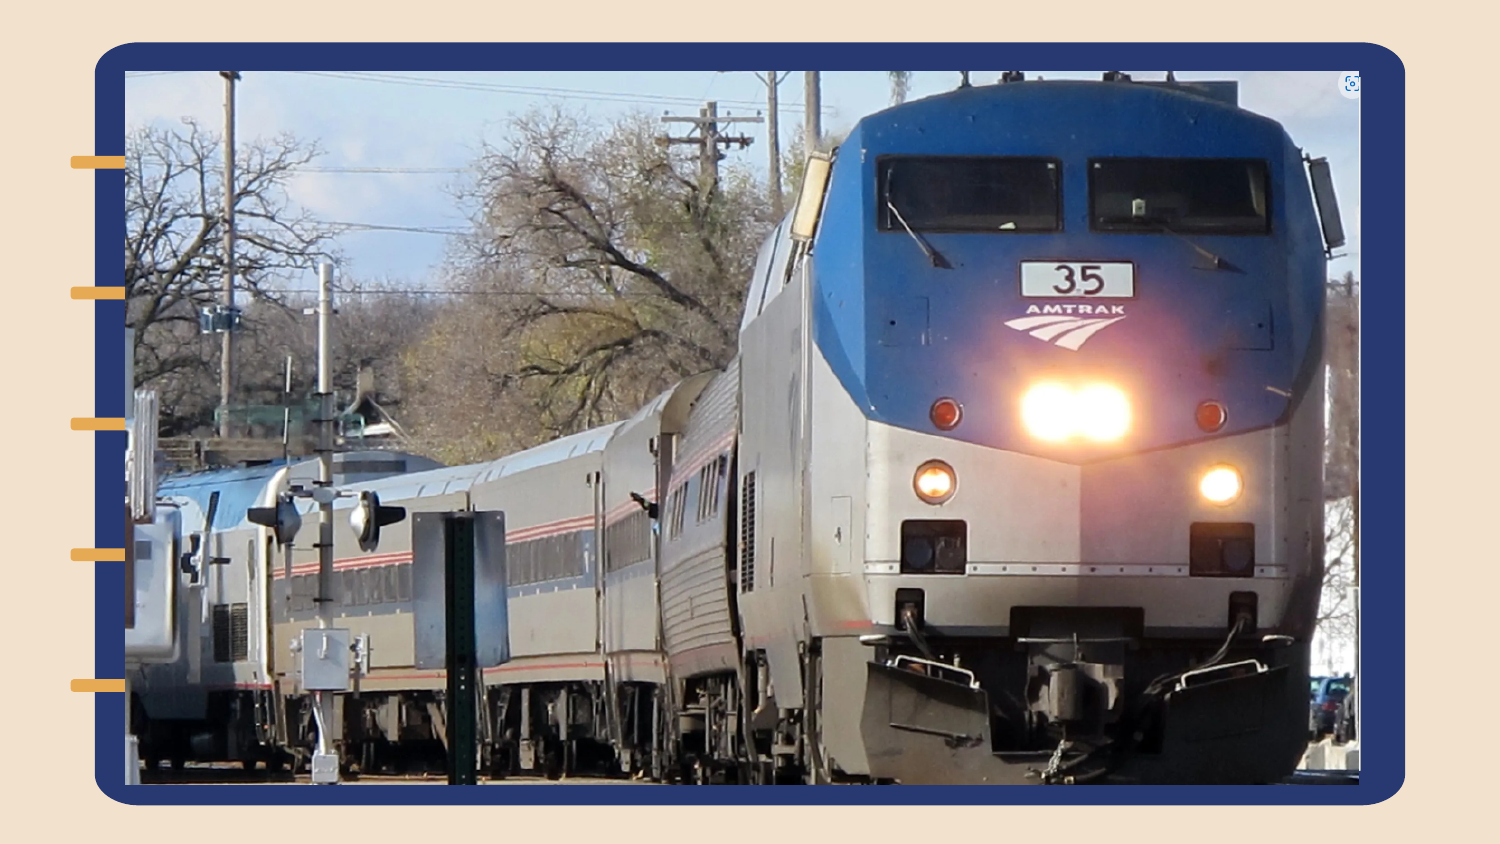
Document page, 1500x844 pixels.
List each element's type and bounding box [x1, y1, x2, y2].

picture [124, 71, 1443, 844]
